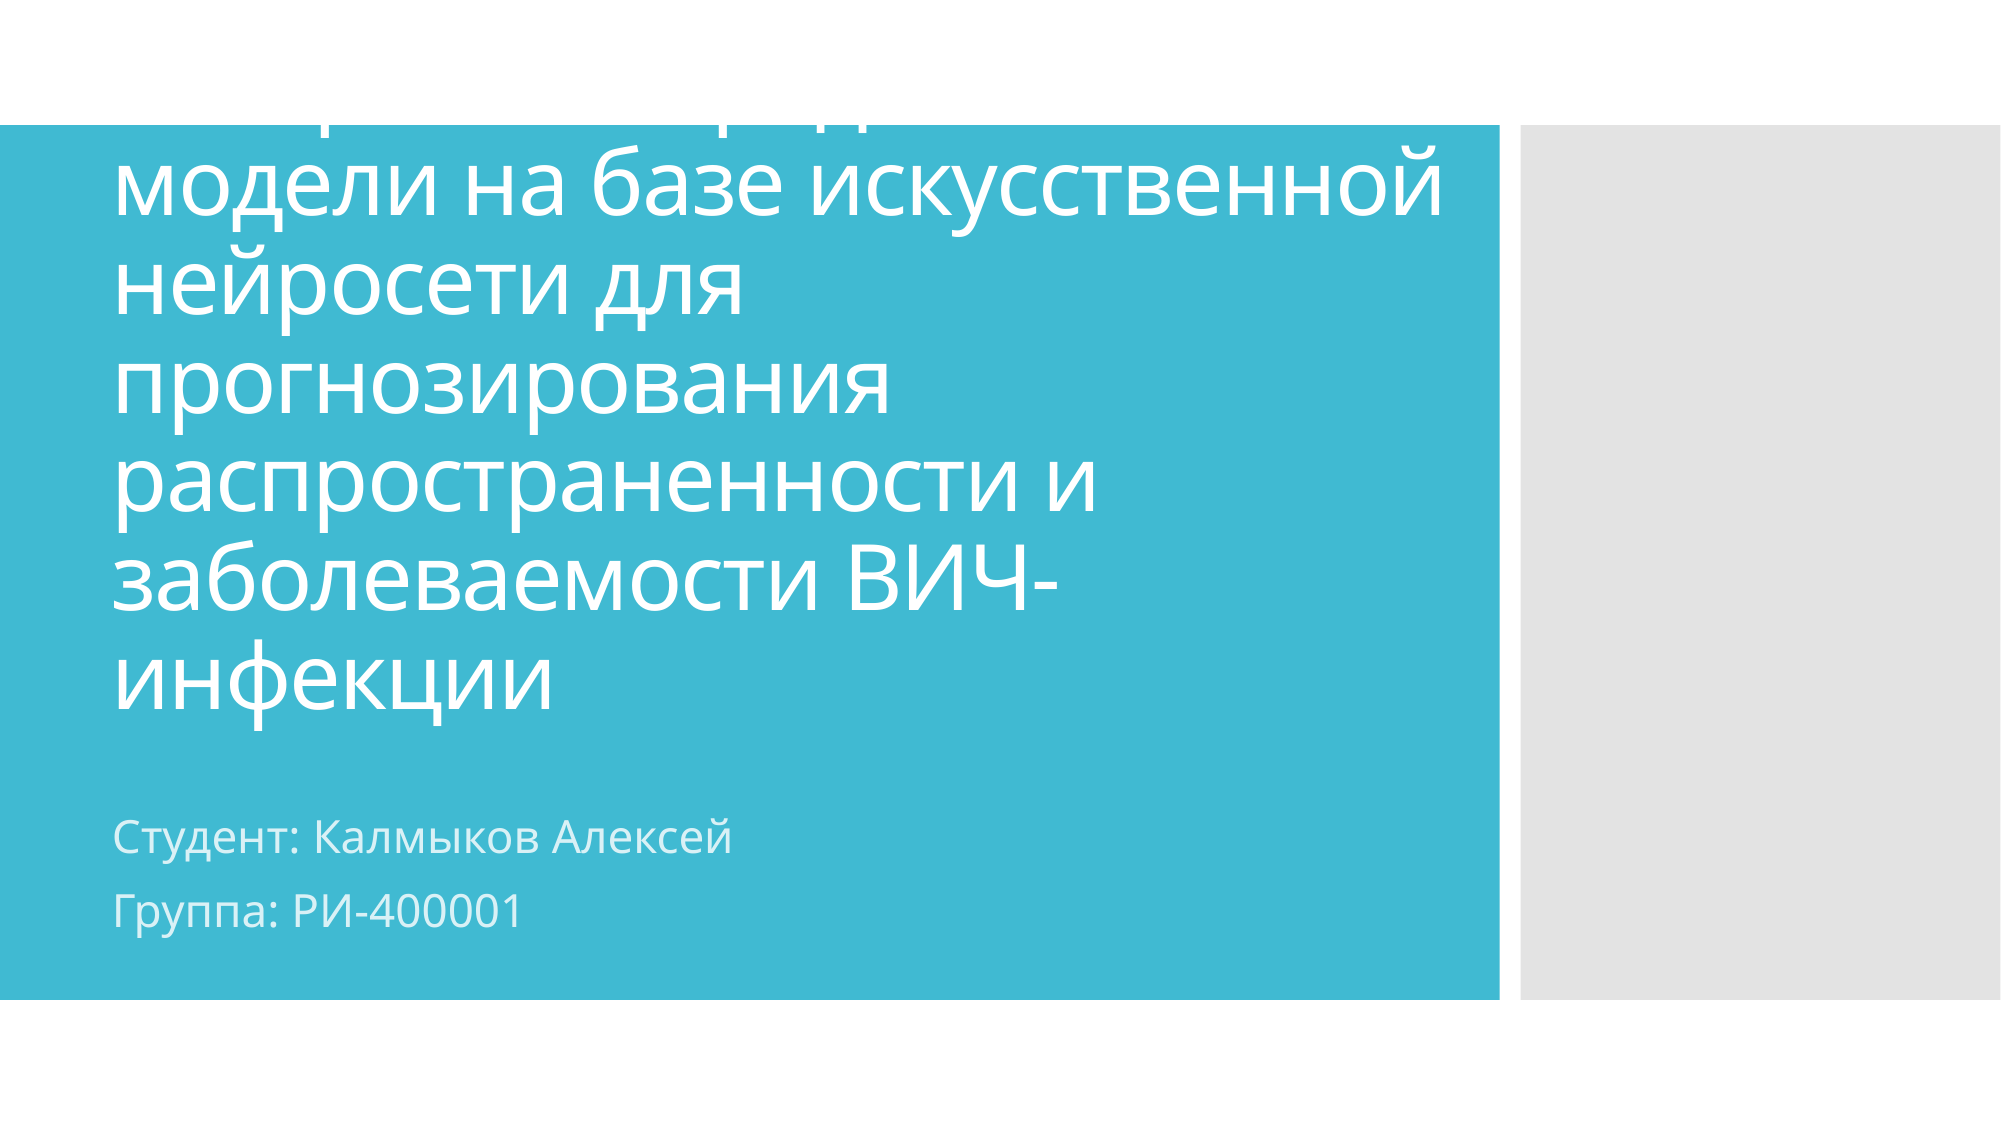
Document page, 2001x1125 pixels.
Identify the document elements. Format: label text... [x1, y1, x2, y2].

title Построение предиктивной модели на базе искусственной нейросети для прогнозирования распространенности и заболеваемости ВИЧ-инфекции [96, 80, 1465, 738]
subtitle Студент: Калмыков Алексей Группа: РИ-400001 [96, 806, 1297, 957]
